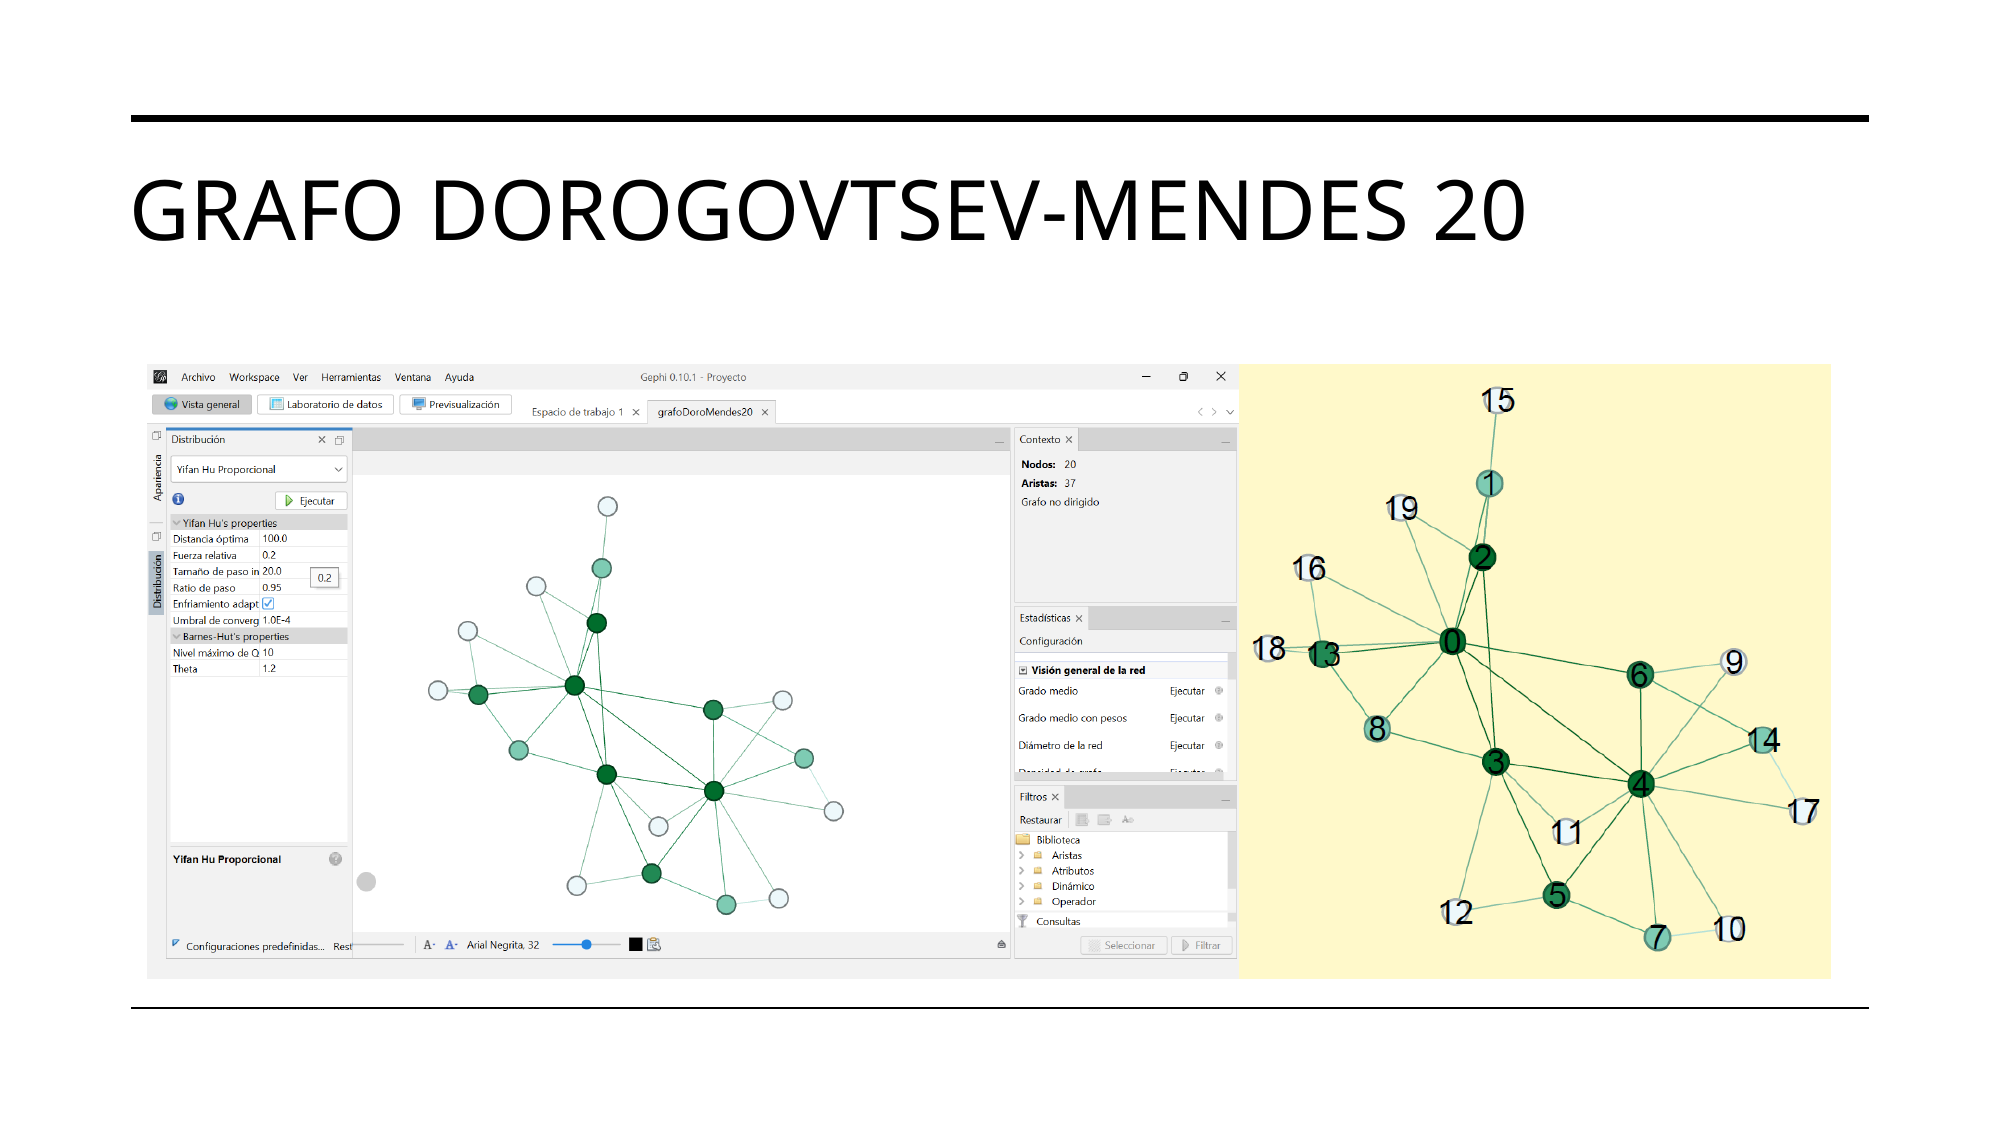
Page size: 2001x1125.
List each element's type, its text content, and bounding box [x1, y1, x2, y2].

title Grafo Dorogovtsev-Mendes 20 [114, 149, 1869, 365]
picture [1239, 364, 1831, 979]
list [147, 364, 1239, 979]
